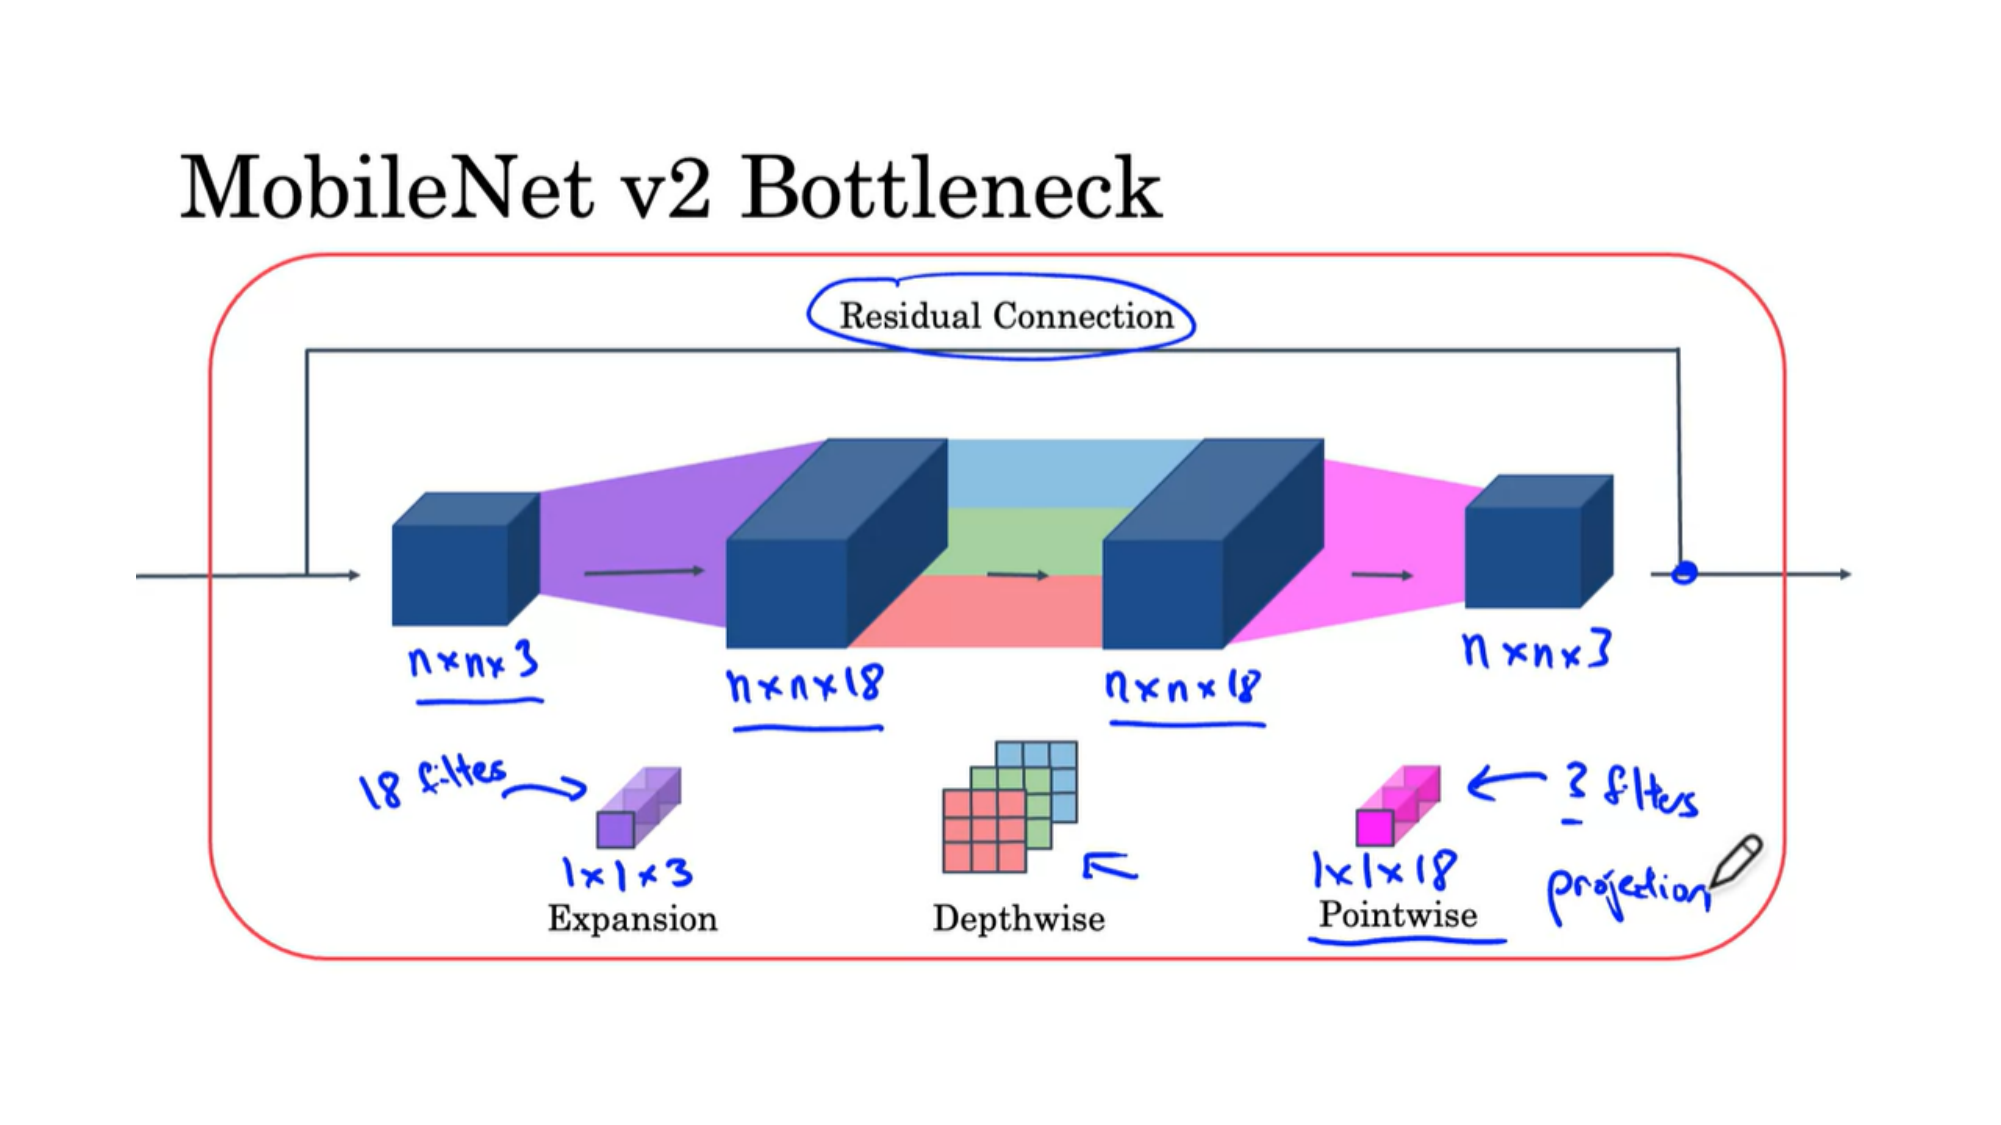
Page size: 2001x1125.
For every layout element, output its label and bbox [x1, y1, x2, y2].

picture [136, 124, 1864, 977]
